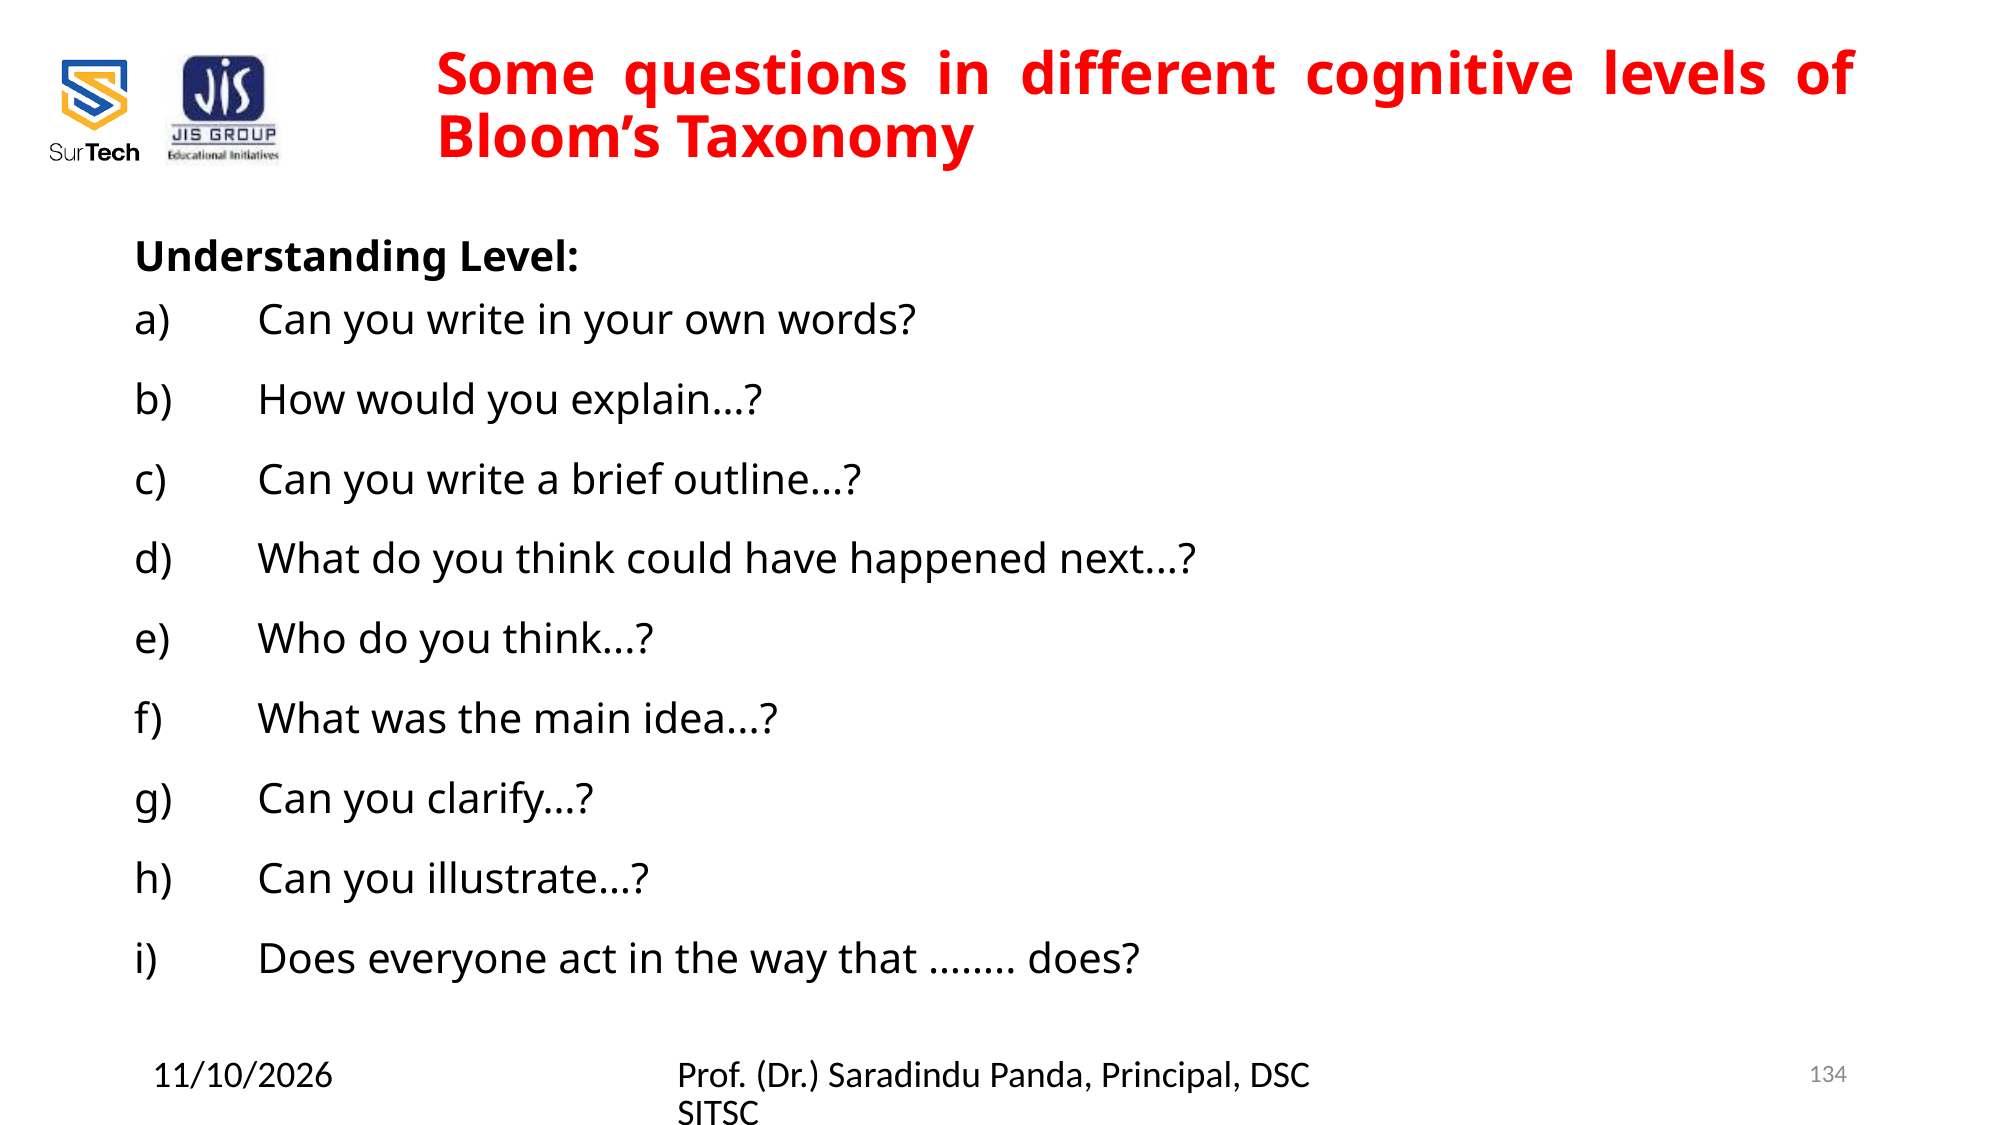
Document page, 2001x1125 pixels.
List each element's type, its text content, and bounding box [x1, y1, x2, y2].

footer Prof. (Dr.) Saradindu Panda, Principal, DSCSITSC [662, 1042, 1338, 1103]
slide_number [137, 1042, 588, 1103]
picture [23, 39, 282, 181]
slide_number 134 [1412, 1042, 1863, 1103]
text_box Some questions in different cognitive levels of Bloom’s Taxonomy [421, 50, 1870, 178]
text_box Understanding Level: Can you write in your own words? How would you explain…? Can you write a brief outline...? What do you think could have happened next...? Who do you think...? What was the main idea...? Can you clarify…? Can you illustrate…? Does everyone act in the way that …….. does? [119, 222, 1870, 989]
